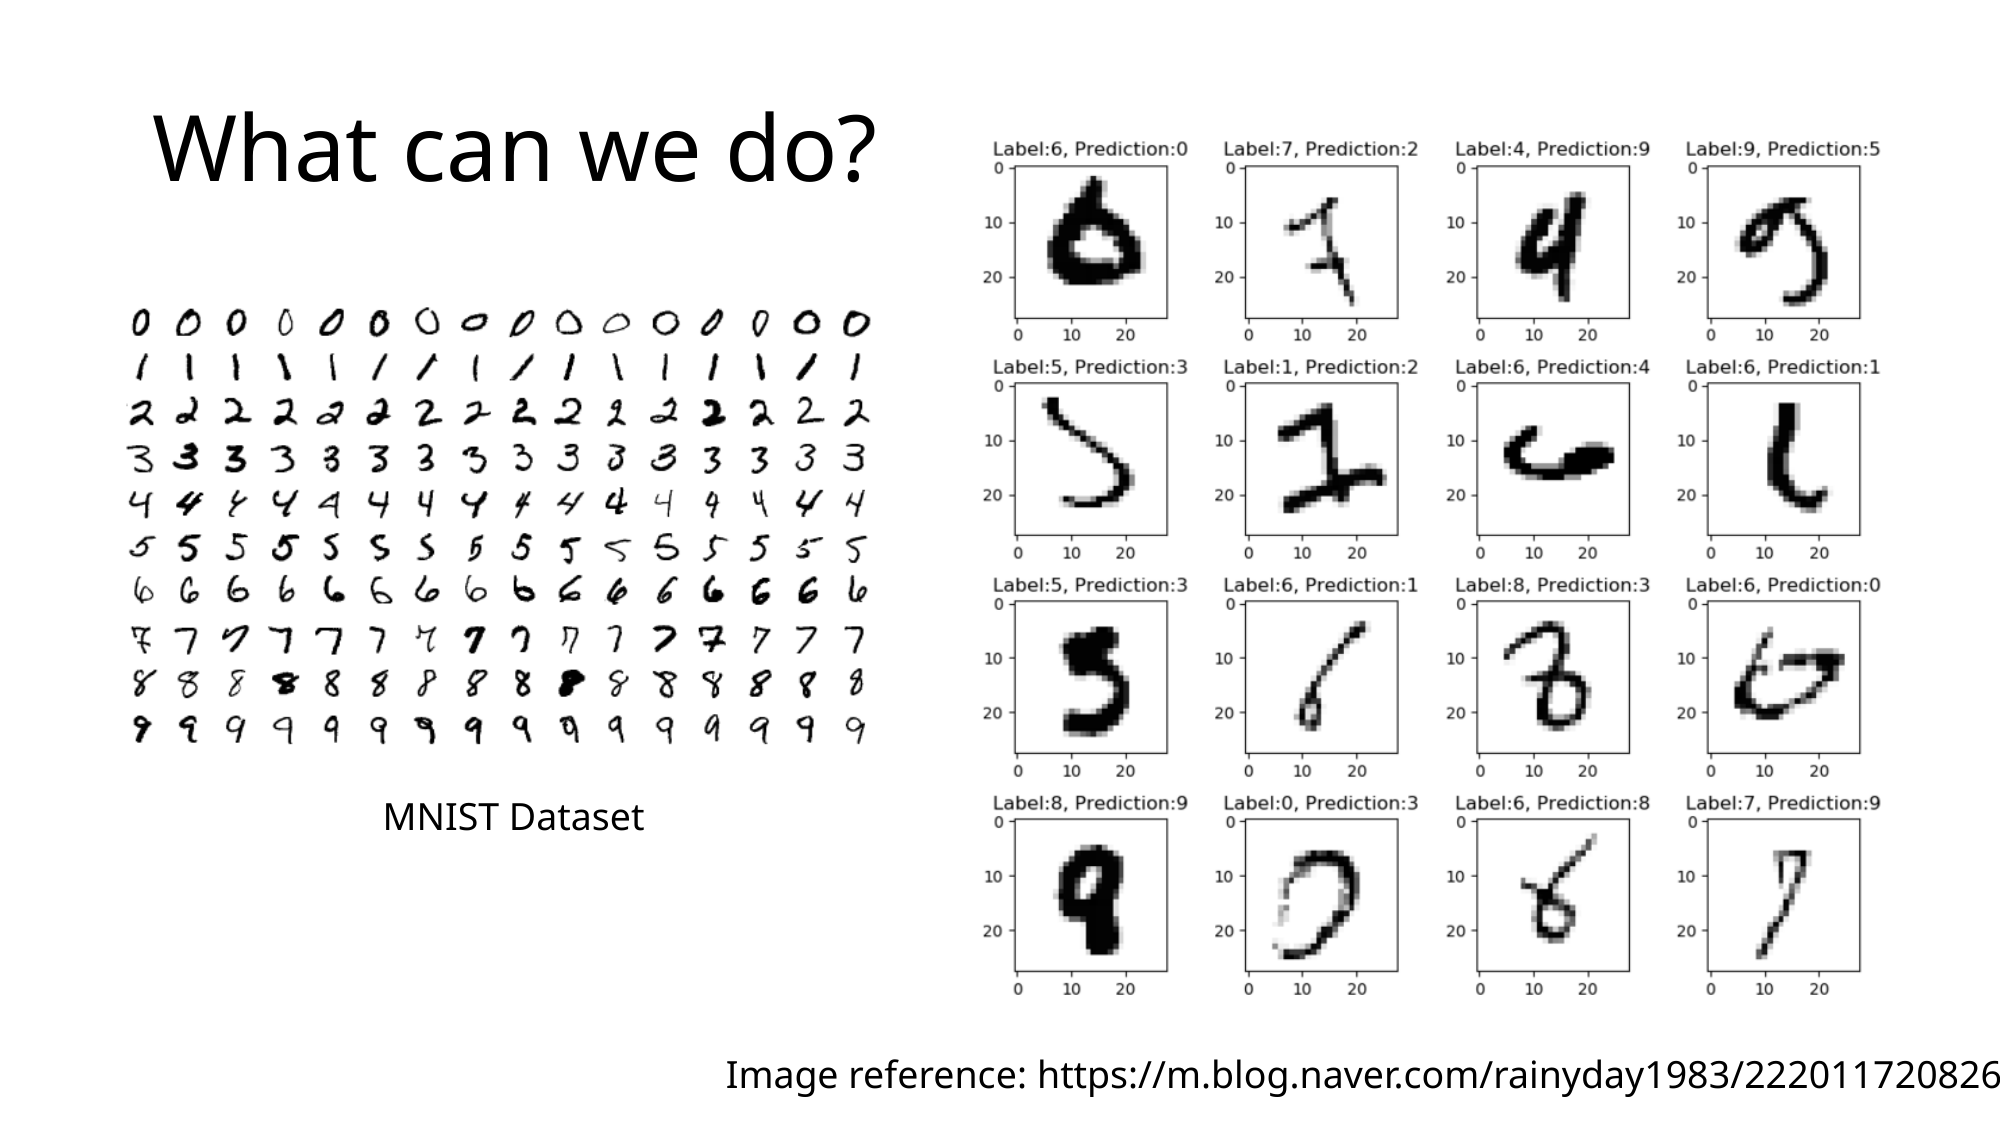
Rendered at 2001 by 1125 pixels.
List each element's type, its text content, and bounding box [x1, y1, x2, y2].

picture [960, 126, 1914, 1014]
text_box MNIST Dataset [247, 785, 780, 846]
picture [86, 290, 888, 778]
title What can we do? [137, 43, 1863, 261]
text_box Image reference: https://m.blog.naver.com/rainyday1983/222011720826 [711, 1043, 2000, 1104]
